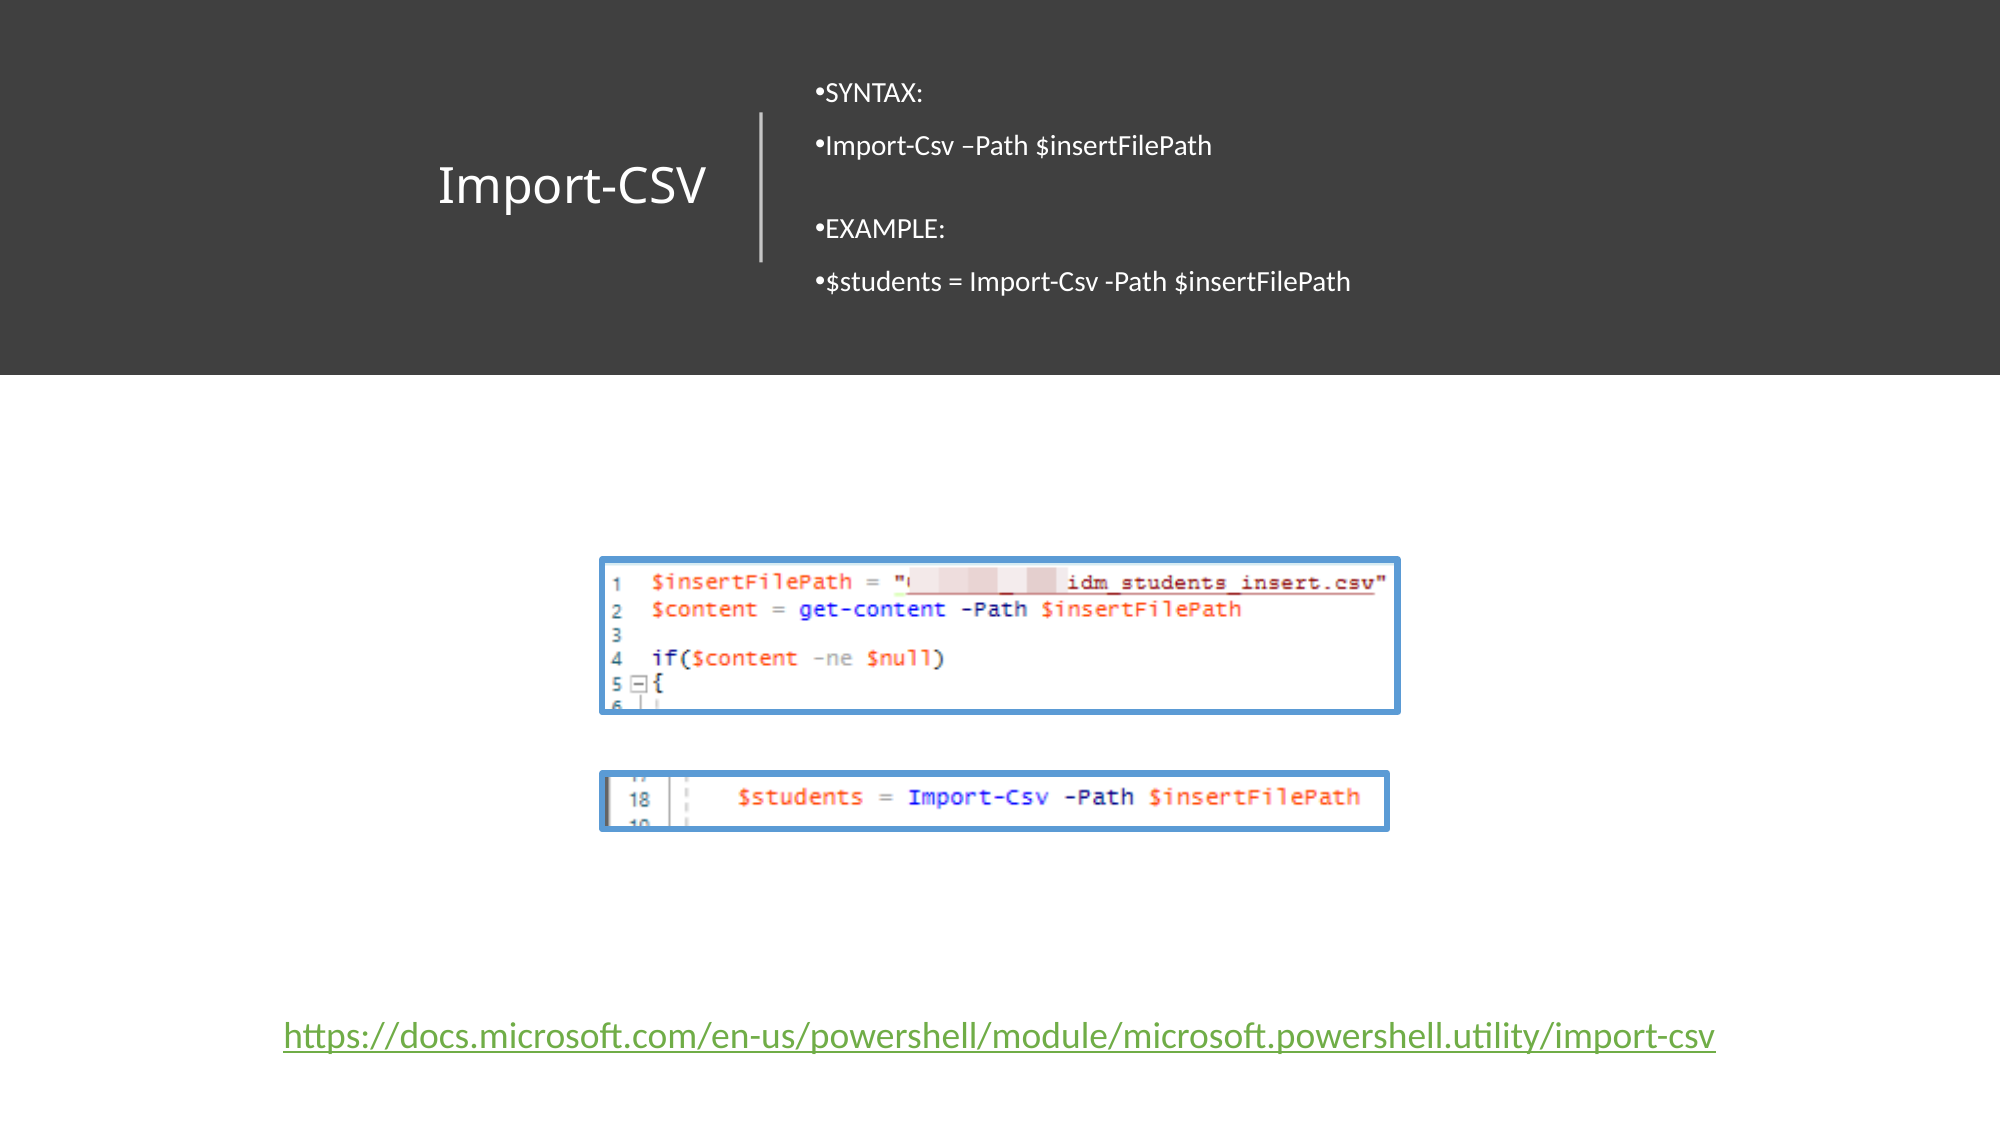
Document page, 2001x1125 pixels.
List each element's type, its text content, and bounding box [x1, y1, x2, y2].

text_box [0, 0, 2000, 376]
title Import-CSV [130, 78, 722, 297]
picture [605, 776, 1385, 826]
text_box SYNTAX: Import-Csv –Path $insertFilePath EXAMPLE: $students = Import-Csv -Path $insertFilePath [800, 67, 1869, 308]
text_box https://docs.microsoft.com/en-us/powershell/module/microsoft.powershell.utility/import-csv [0, 1003, 2000, 1064]
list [605, 562, 1395, 709]
